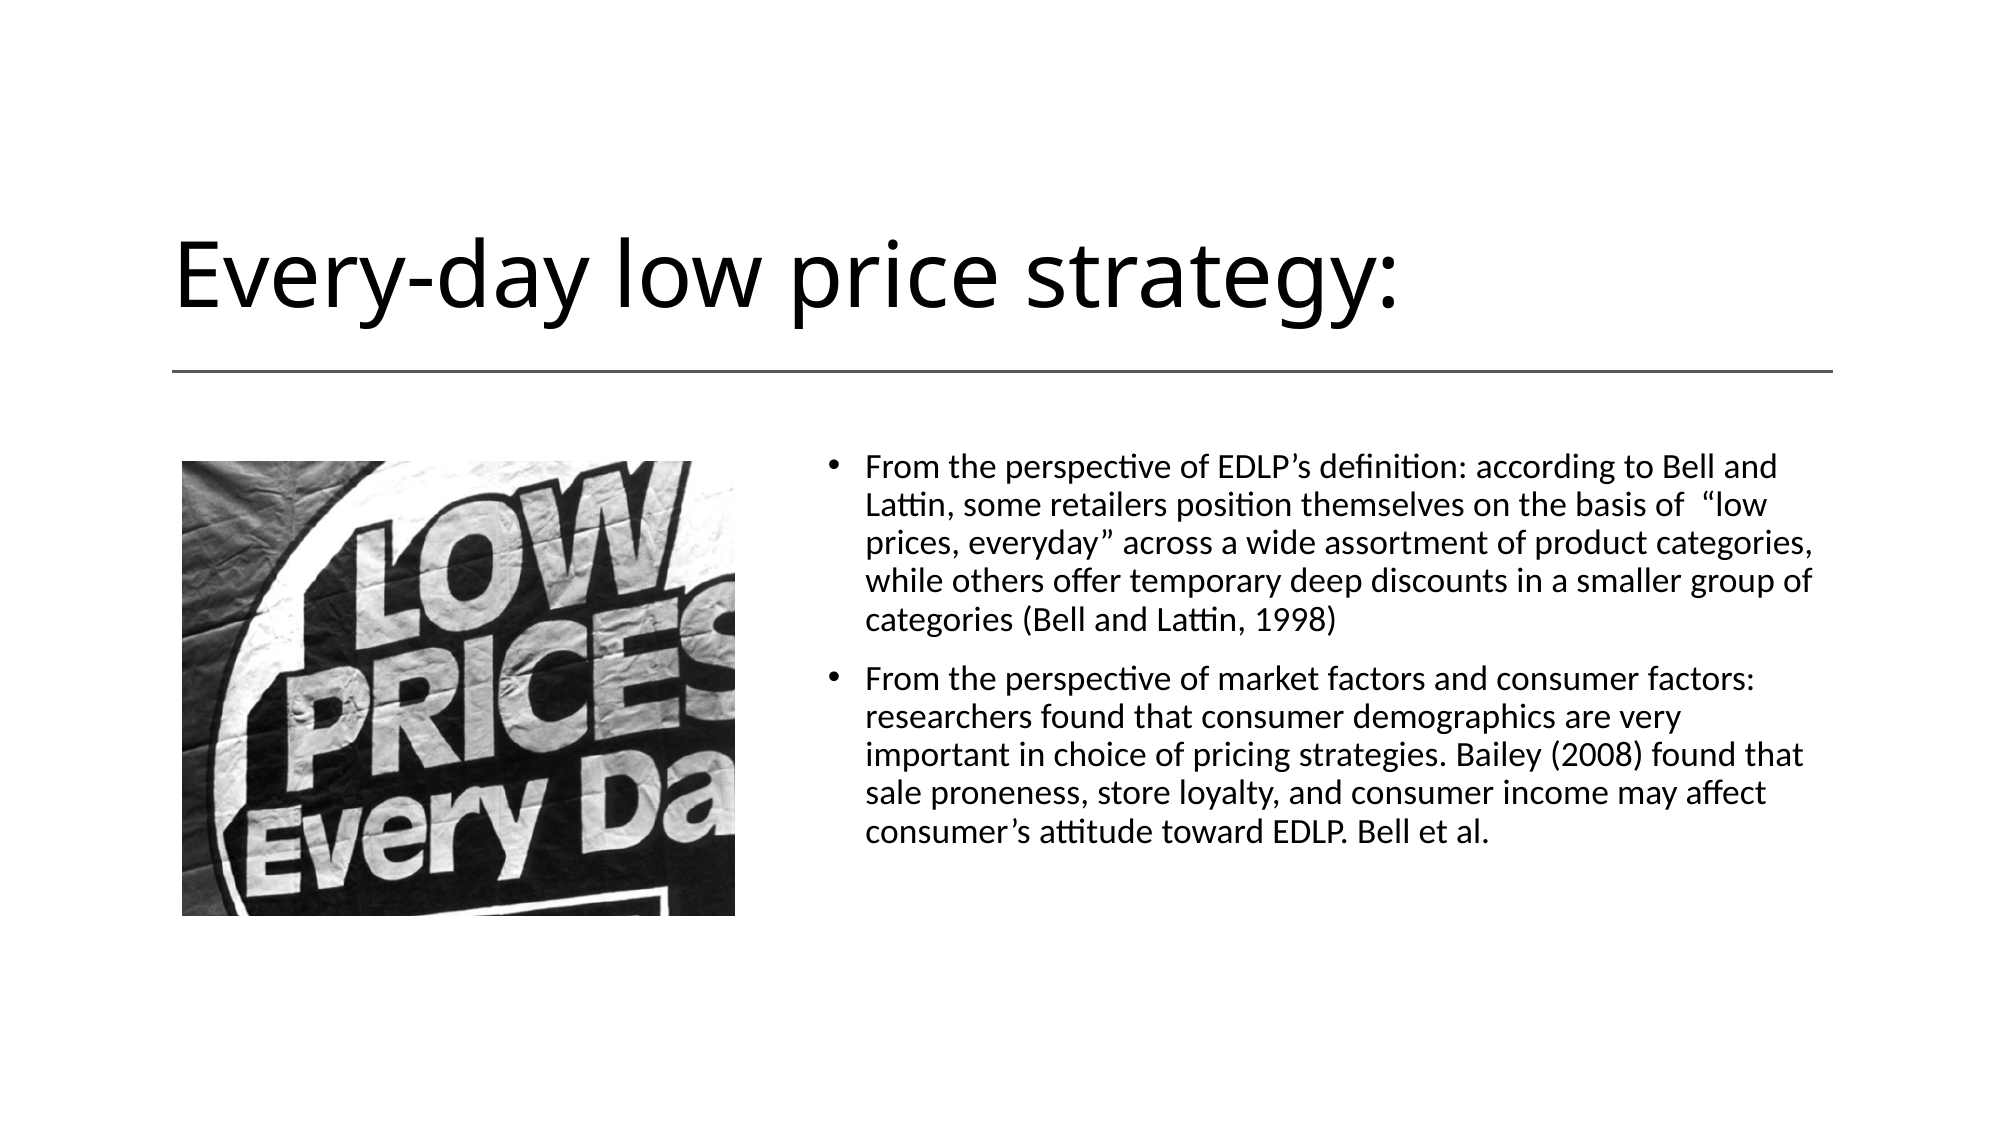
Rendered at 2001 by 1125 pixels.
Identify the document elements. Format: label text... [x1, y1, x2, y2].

list From the perspective of EDLP’s definition: according to Bell and Lattin, some retailers position themselves on the basis of “low prices, everyday” across a wide assortment of product categories, while others offer temporary deep discounts in a smaller group of categories (Bell and Lattin, 1998) From the perspective of market factors and consumer factors: researchers found that consumer demographics are very important in choice of pricing strategies. Bailey (2008) found that sale proneness, store loyalty, and consumer income may affect consumer’s attitude toward EDLP. Bell et al. [812, 440, 1844, 968]
title Every-day low price strategy: [157, 160, 1895, 335]
picture [182, 461, 735, 916]
